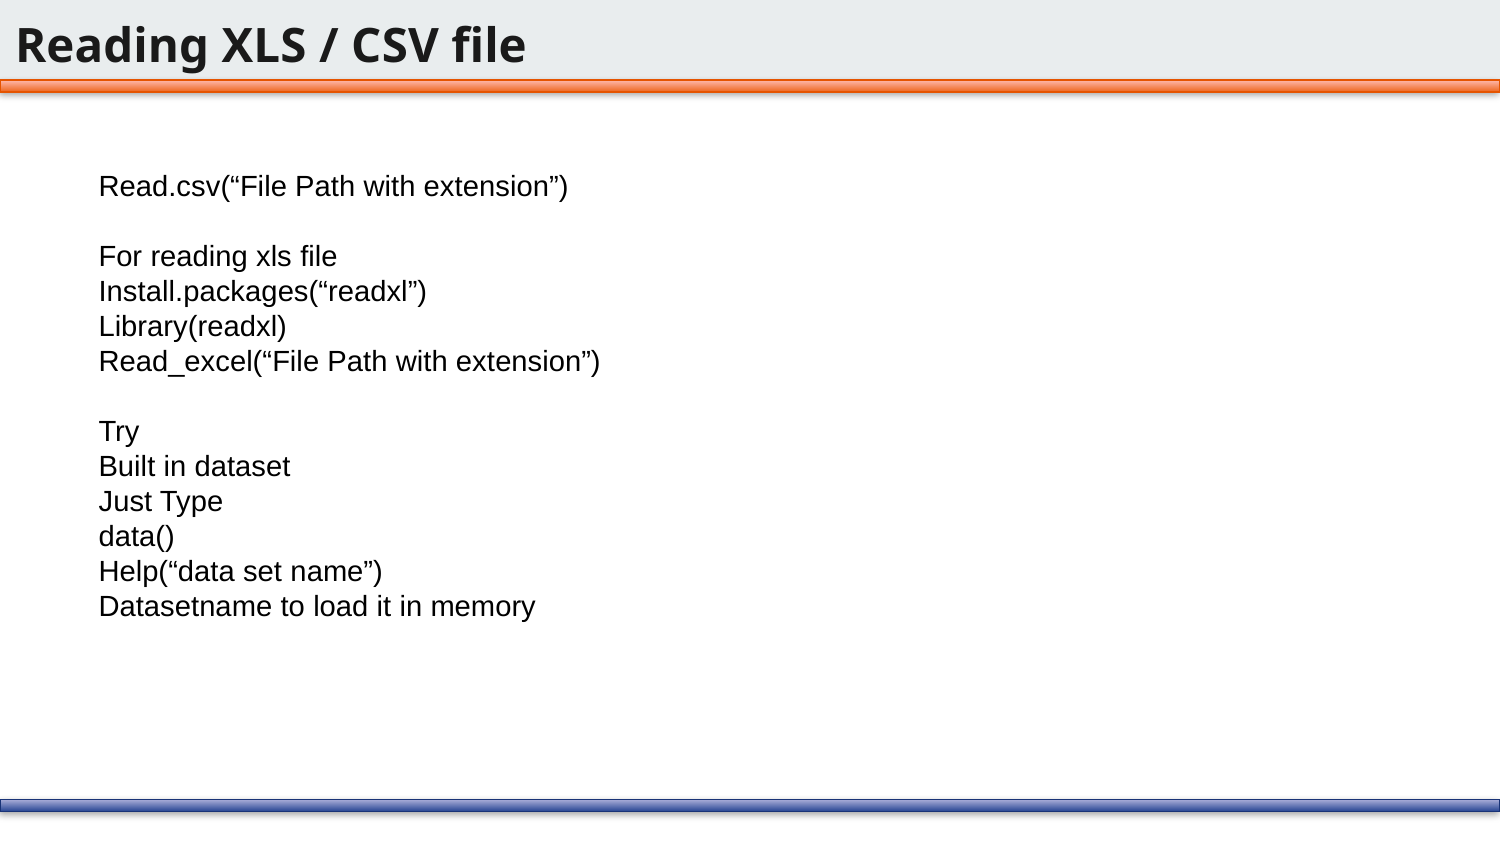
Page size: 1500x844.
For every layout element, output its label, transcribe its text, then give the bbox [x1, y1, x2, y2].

title Reading XLS / CSV file [0, 0, 1500, 88]
text_box Read.csv(“File Path with extension”) For reading xls file Install.packages(“readxl”) Library(readxl) Read_excel(“File Path with extension”) Try Built in dataset Just Type data() Help(“data set name”) Datasetname to load it in memory [83, 160, 1028, 735]
